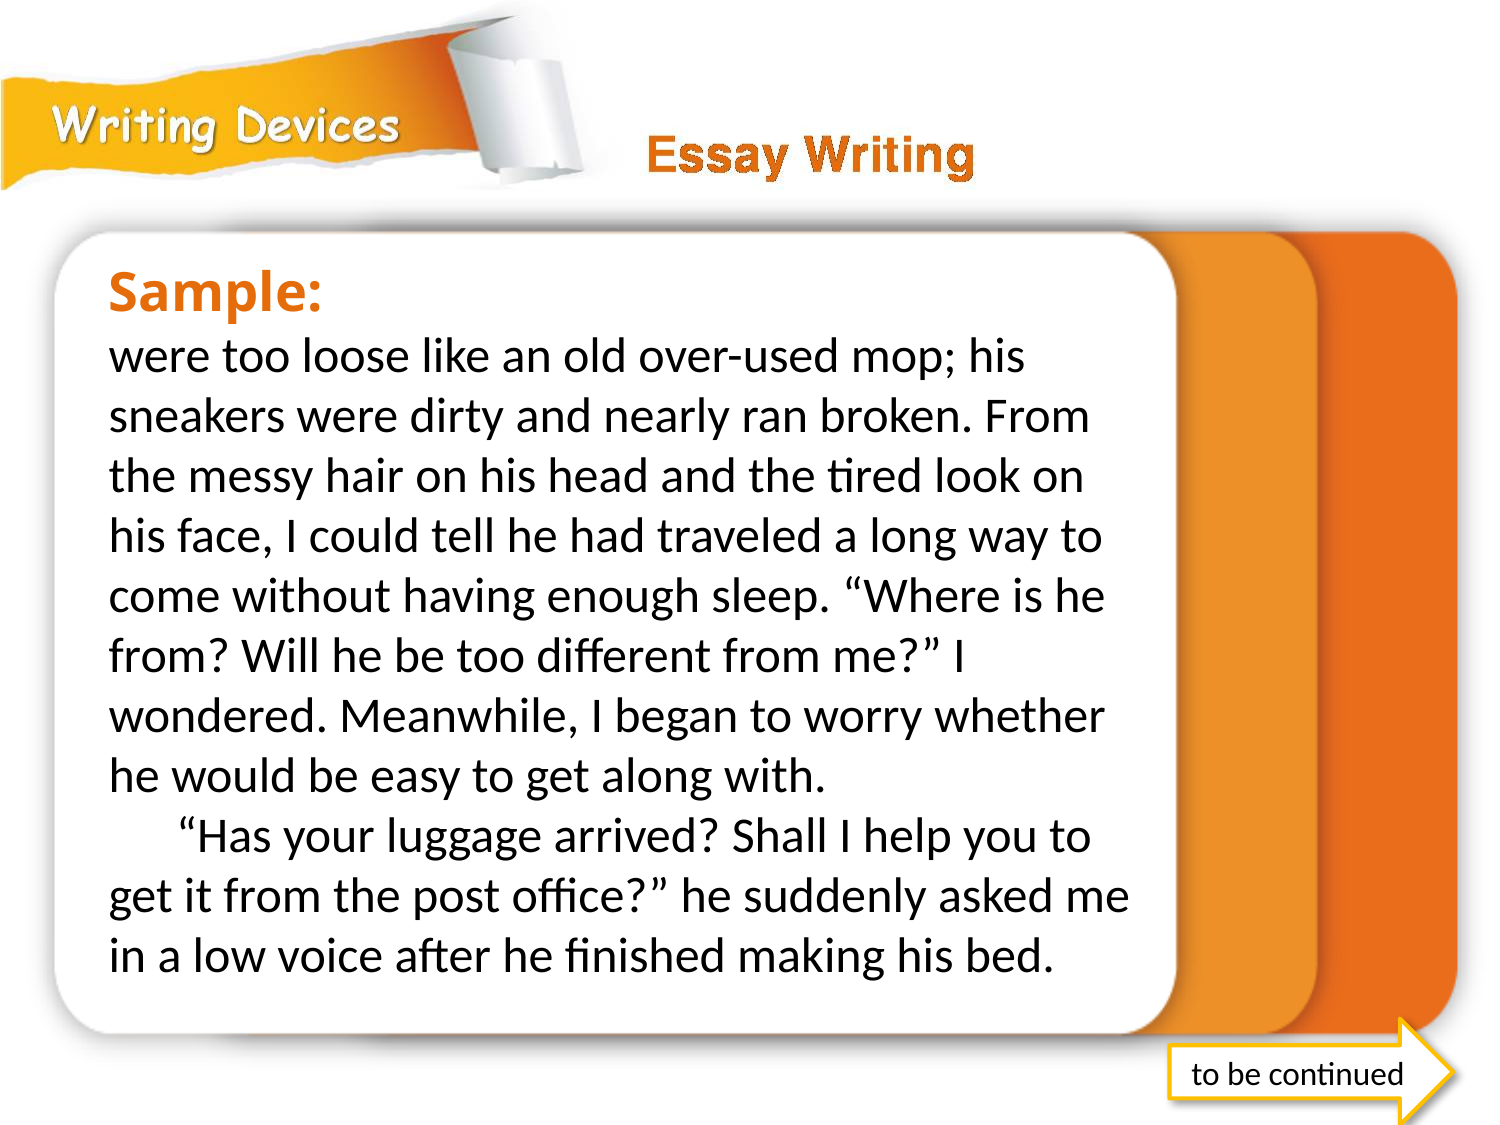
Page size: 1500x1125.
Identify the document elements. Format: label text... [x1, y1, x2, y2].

picture [0, 0, 1489, 1079]
text_box to be continued [1167, 1087, 1441, 1125]
